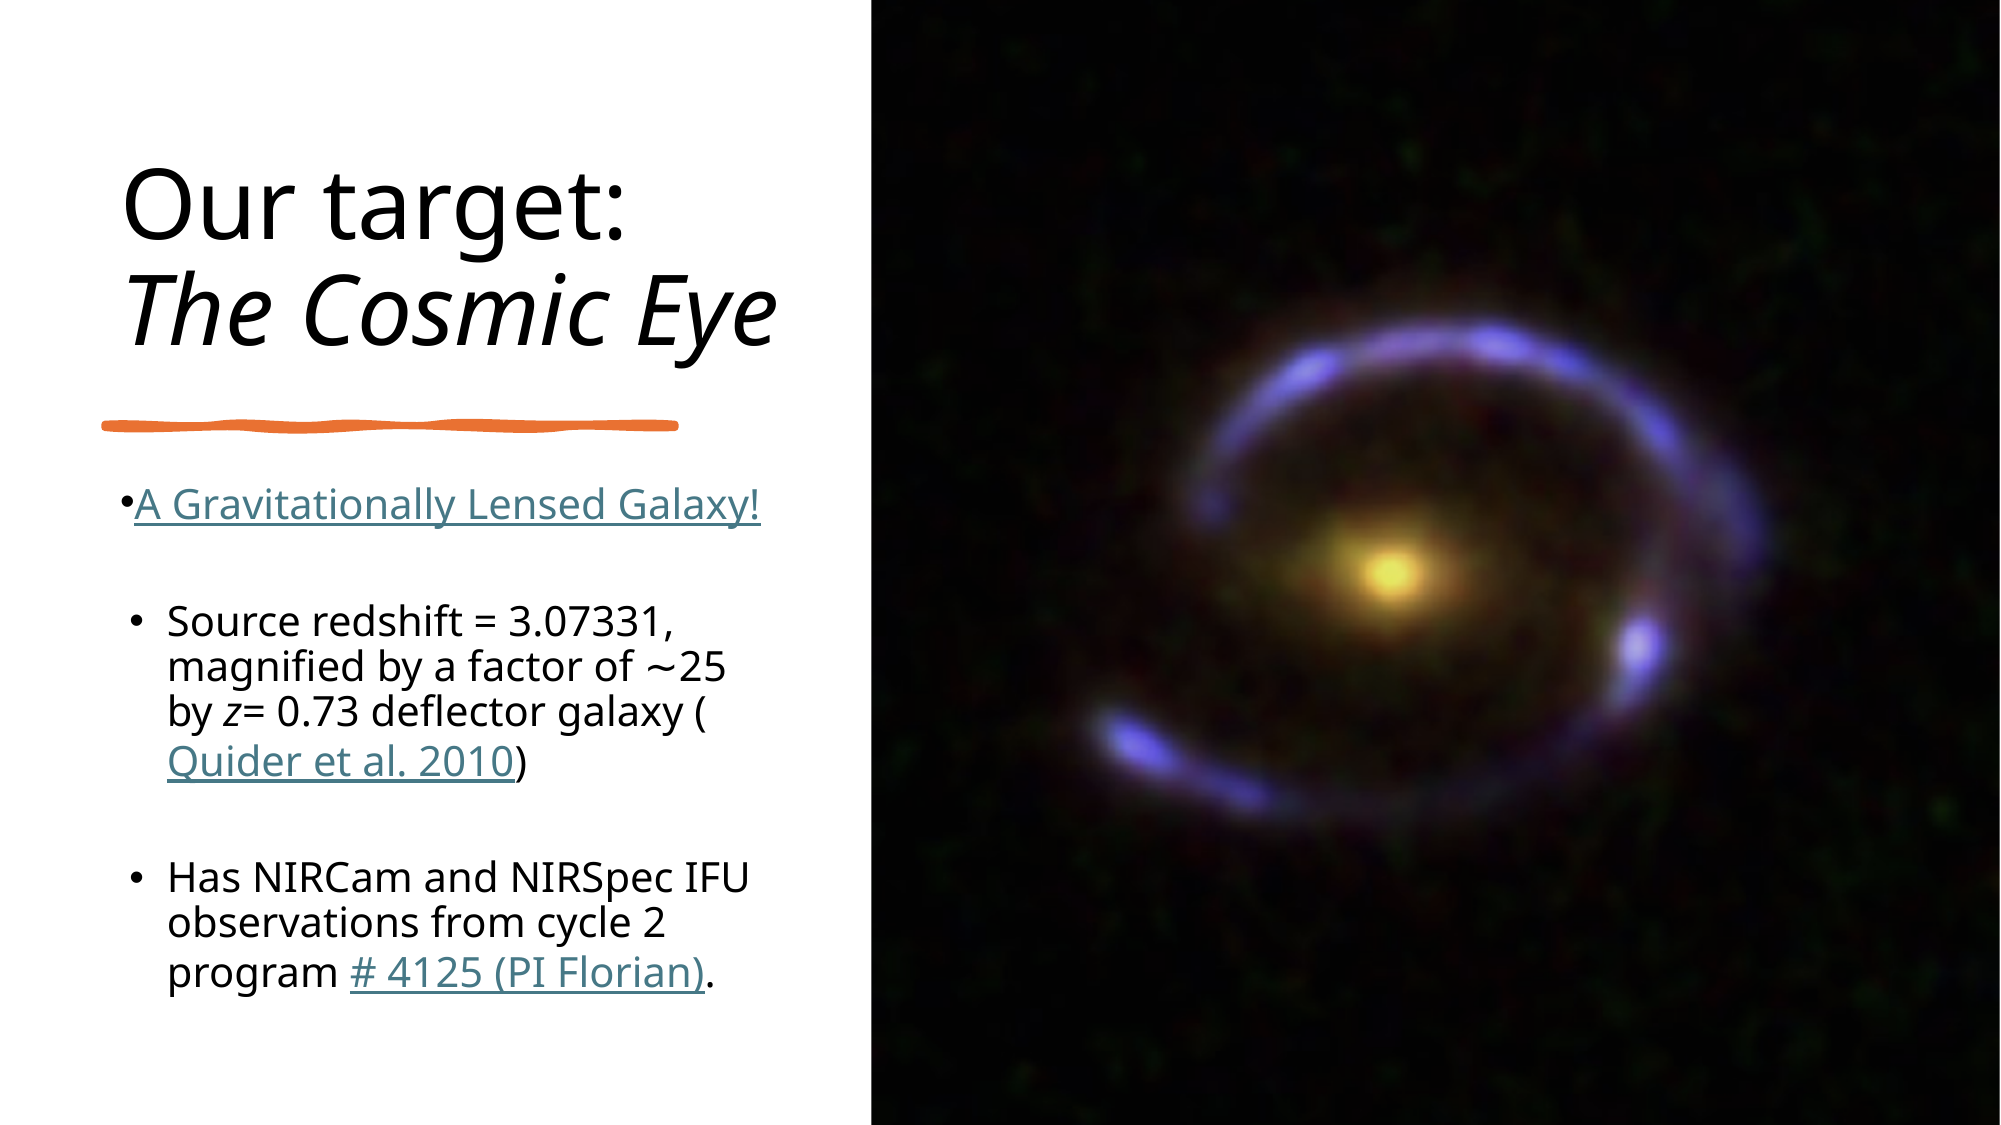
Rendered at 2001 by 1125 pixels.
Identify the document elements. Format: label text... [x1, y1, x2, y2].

title Our target: The Cosmic Eye [105, 53, 822, 375]
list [870, 0, 2000, 1125]
text_box [0, 0, 870, 1125]
text_box A Gravitationally Lensed Galaxy! Source redshift = 3.07331, magnified by a factor of ∼25 by z= 0.73 deflector galaxy (Quider et al. 2010) Has NIRCam and NIRSpec IFU observations from cycle 2 program # 4125 (PI Florian). [104, 471, 802, 1016]
text_box [103, 420, 677, 432]
